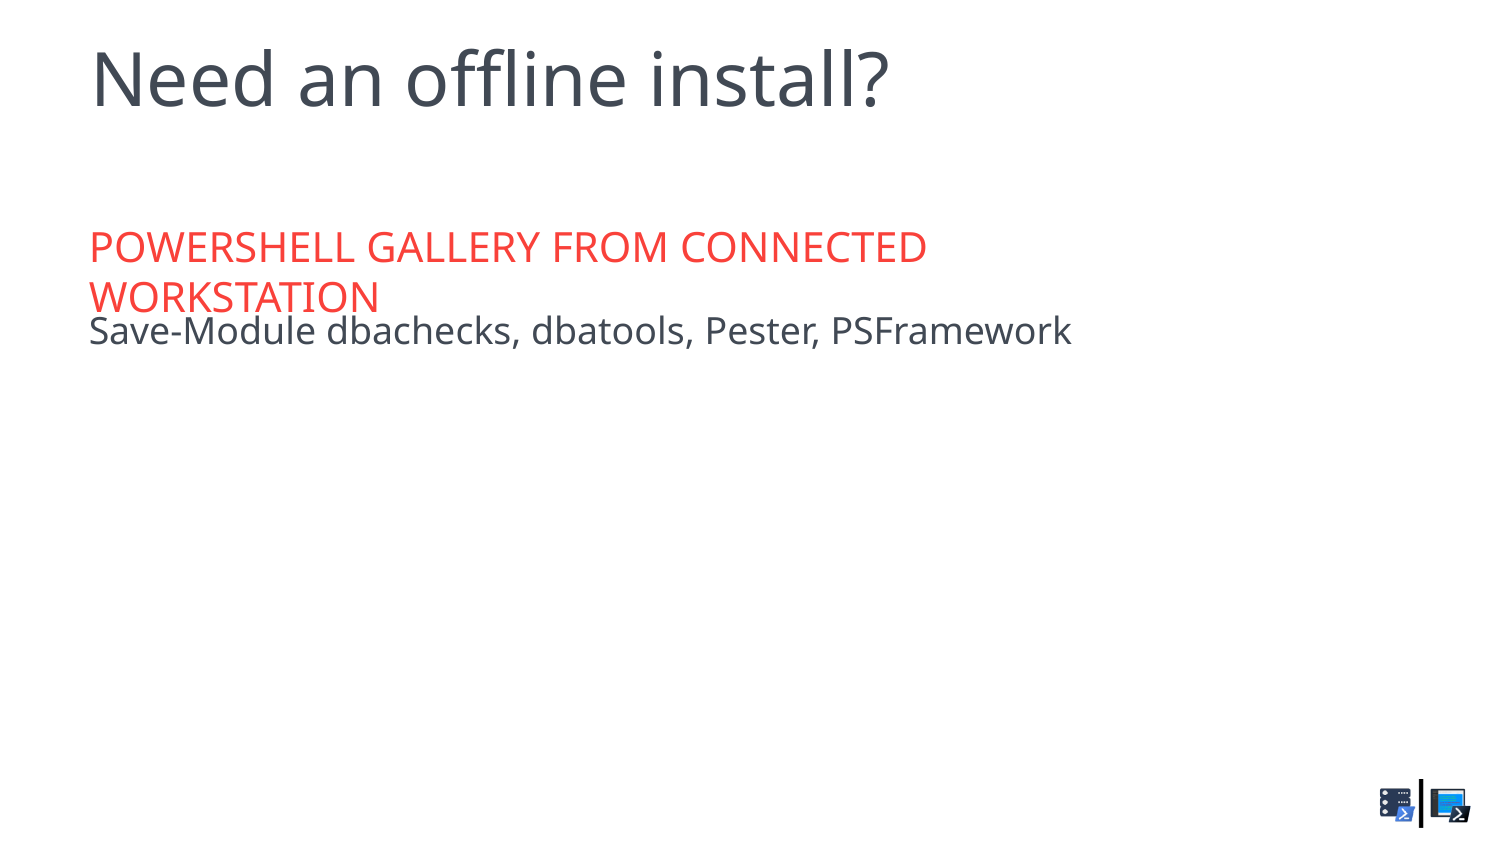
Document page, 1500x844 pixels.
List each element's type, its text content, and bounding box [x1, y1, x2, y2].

picture [1379, 779, 1471, 828]
text_box Save-Module dbachecks, dbatools, Pester, PSFramework [73, 277, 1105, 360]
text_box POWERSHELL GALLERY FROM CONNECTED WORKSTATION [73, 213, 1236, 278]
title Need an offline install? [75, 41, 1425, 142]
